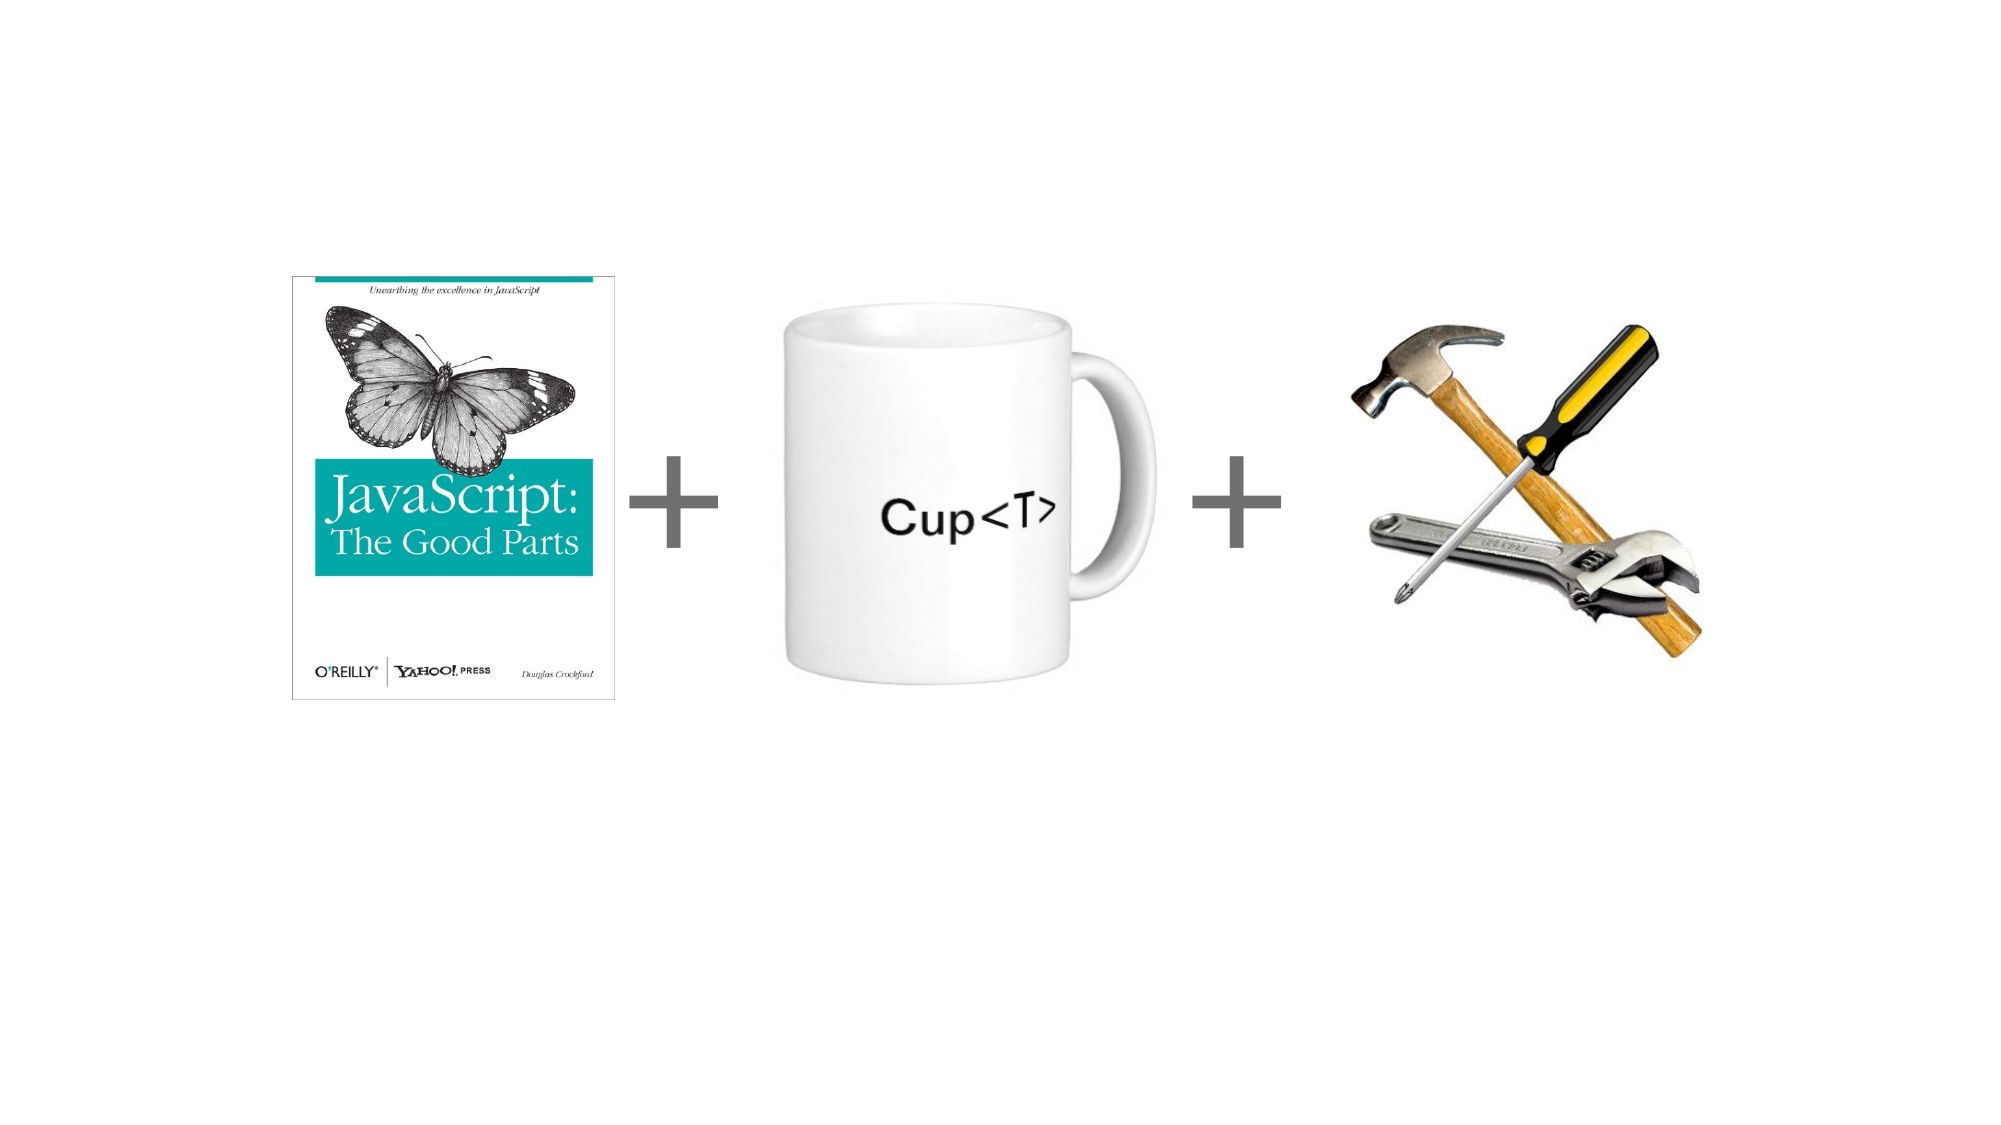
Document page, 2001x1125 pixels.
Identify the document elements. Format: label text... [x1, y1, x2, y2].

text_box + [625, 368, 724, 605]
text_box + [1193, 368, 1287, 605]
picture [292, 276, 615, 700]
picture [1325, 294, 1735, 681]
picture [733, 224, 1193, 752]
